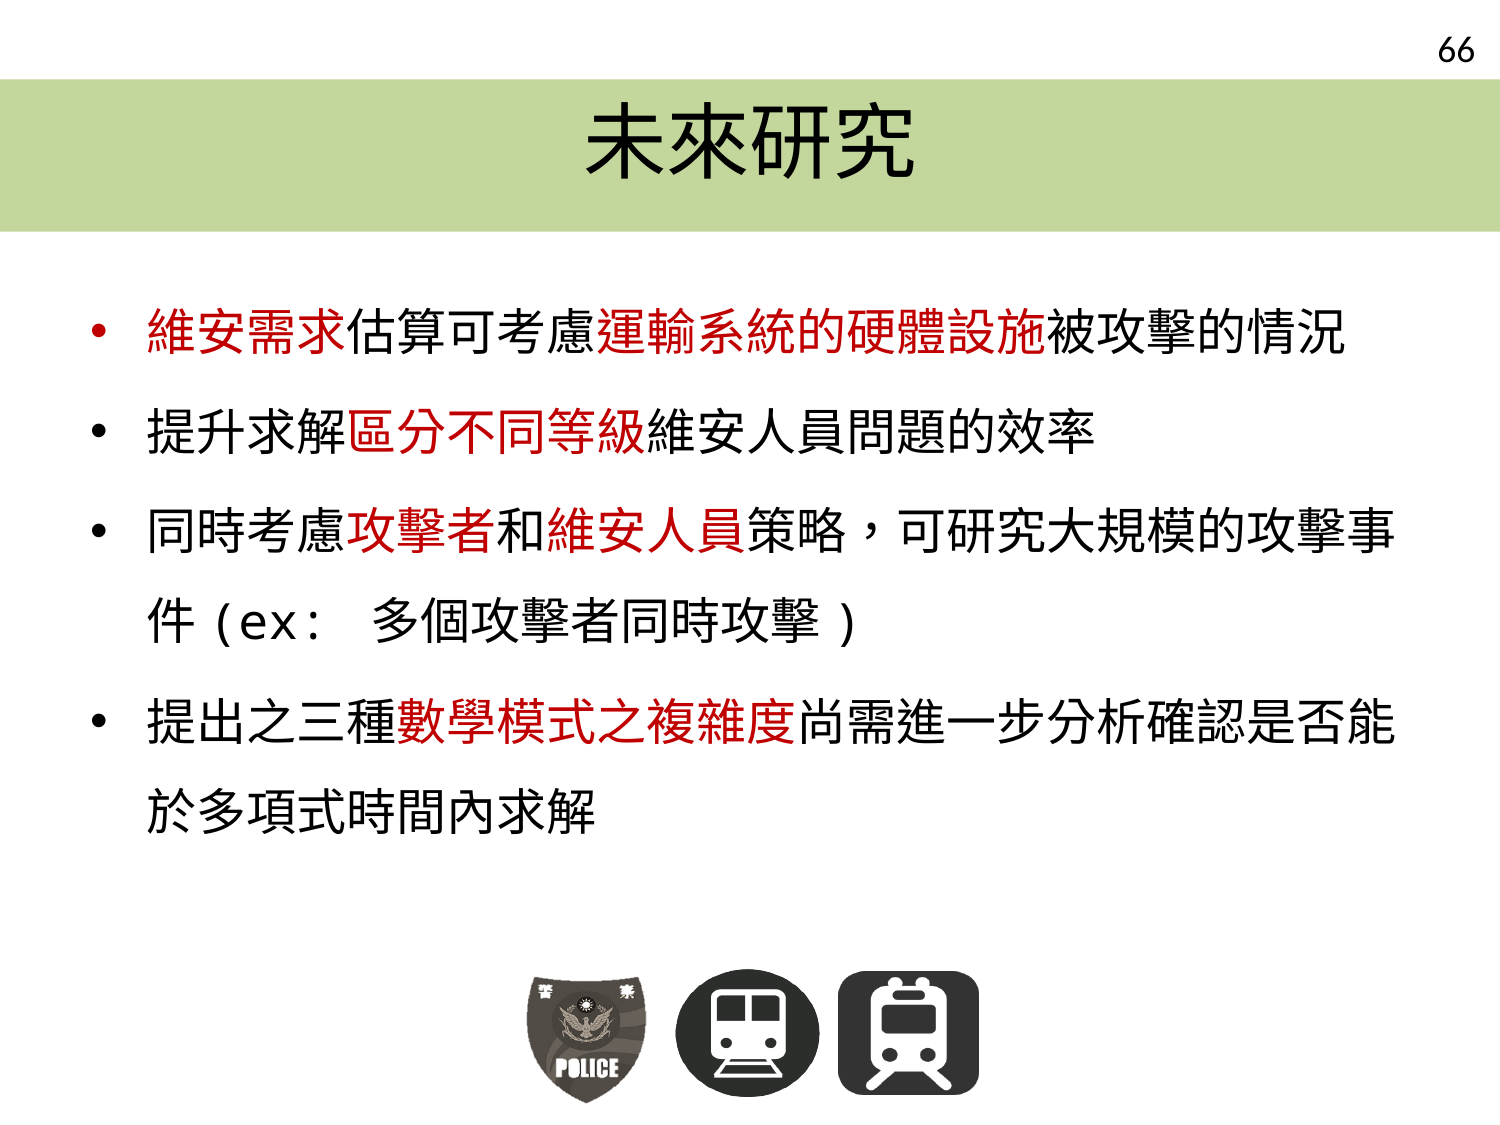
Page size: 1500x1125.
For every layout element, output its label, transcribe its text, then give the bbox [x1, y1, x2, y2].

list 維安需求估算可考慮運輸系統的硬體設施被攻擊的情況 提升求解區分不同等級維安人員問題的效率 同時考慮攻擊者和維安人員策略，可研究大規模的攻擊事件(ex: 多個攻擊者同時攻擊) 提出之三種數學模式之複雜度尚需進一步分析確認是否能於多項式時間內求解 [75, 262, 1425, 1005]
title 未來研究 [75, 45, 1425, 233]
picture [675, 1005, 820, 1097]
picture [838, 1005, 979, 1095]
